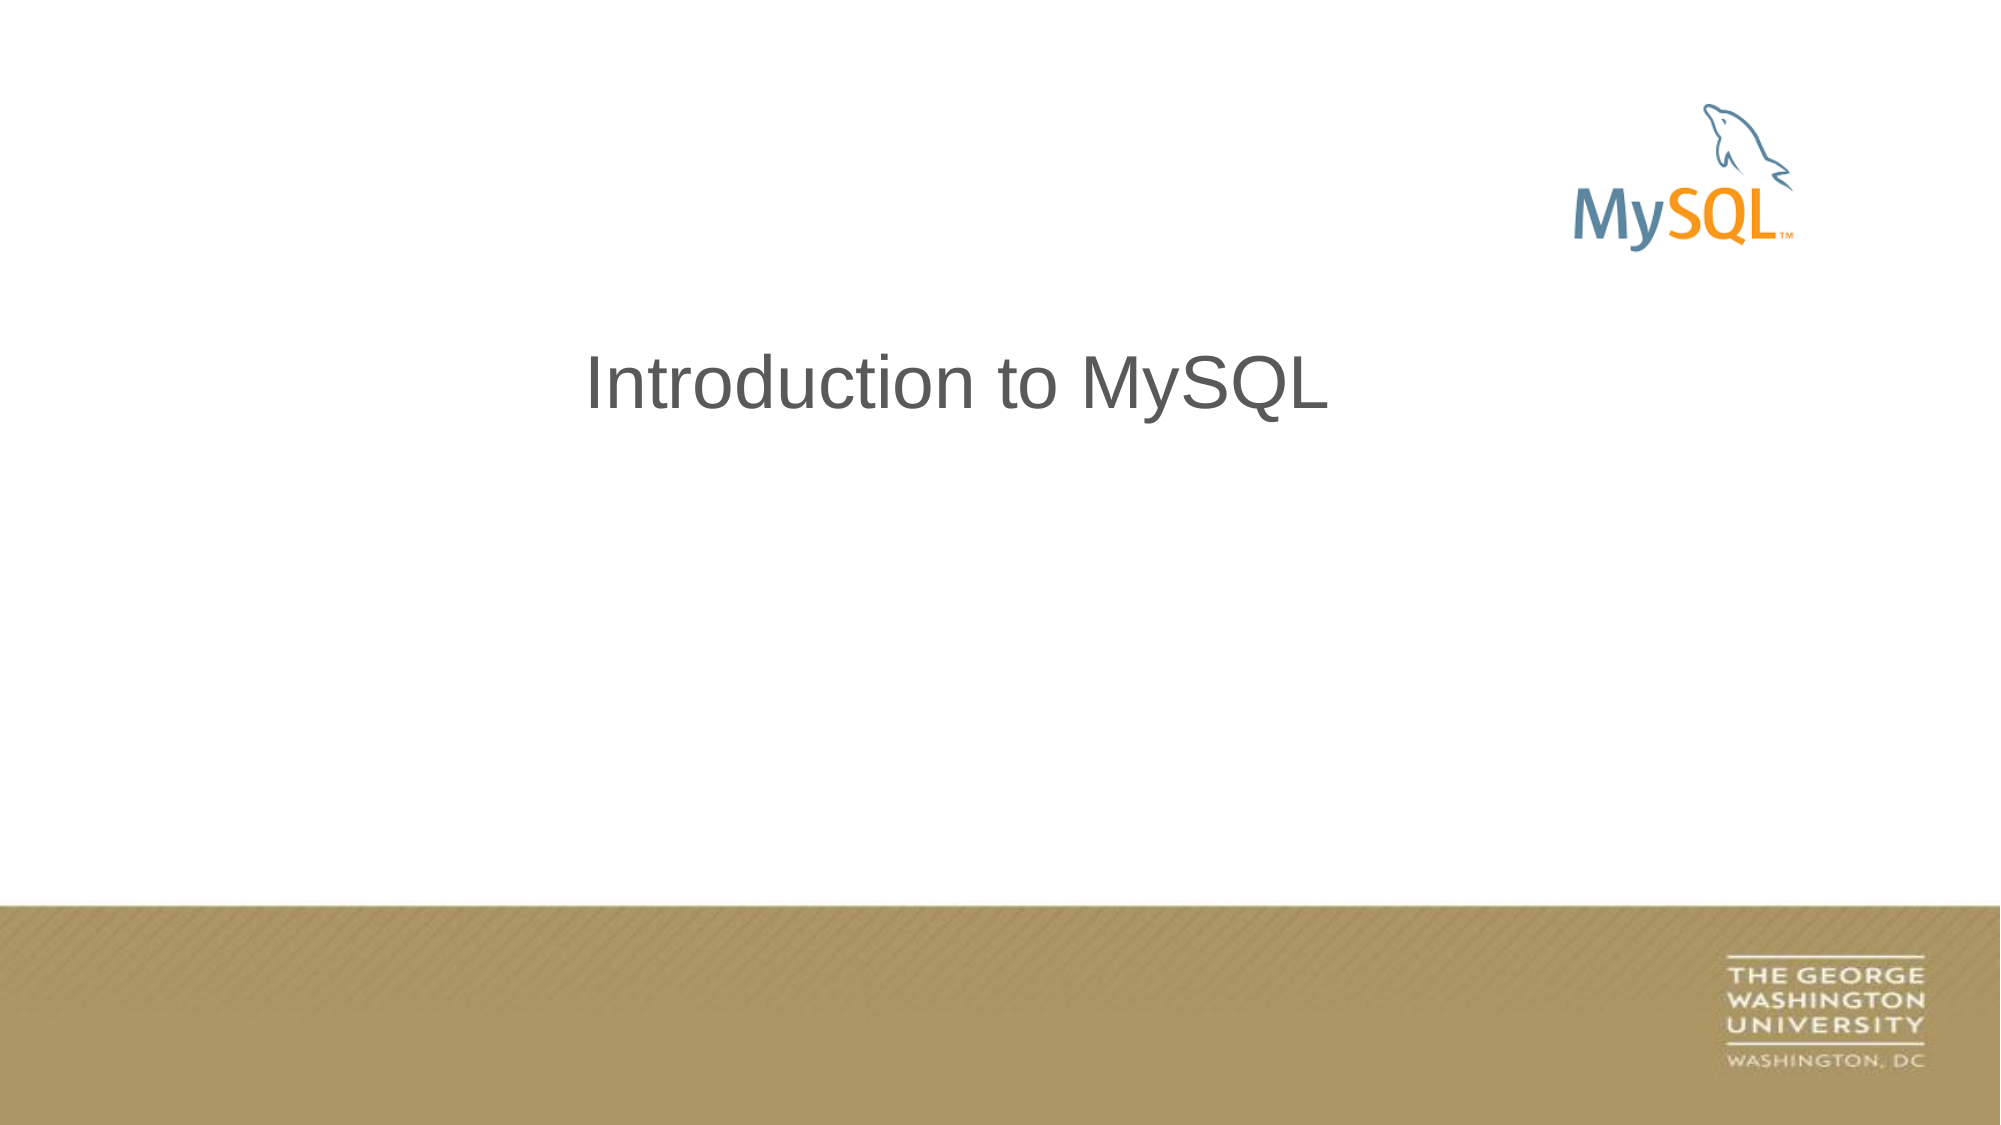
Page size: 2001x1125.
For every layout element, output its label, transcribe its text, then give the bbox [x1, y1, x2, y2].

title Introduction to MySQL [422, 235, 1533, 443]
picture [0, 0, 2000, 1125]
